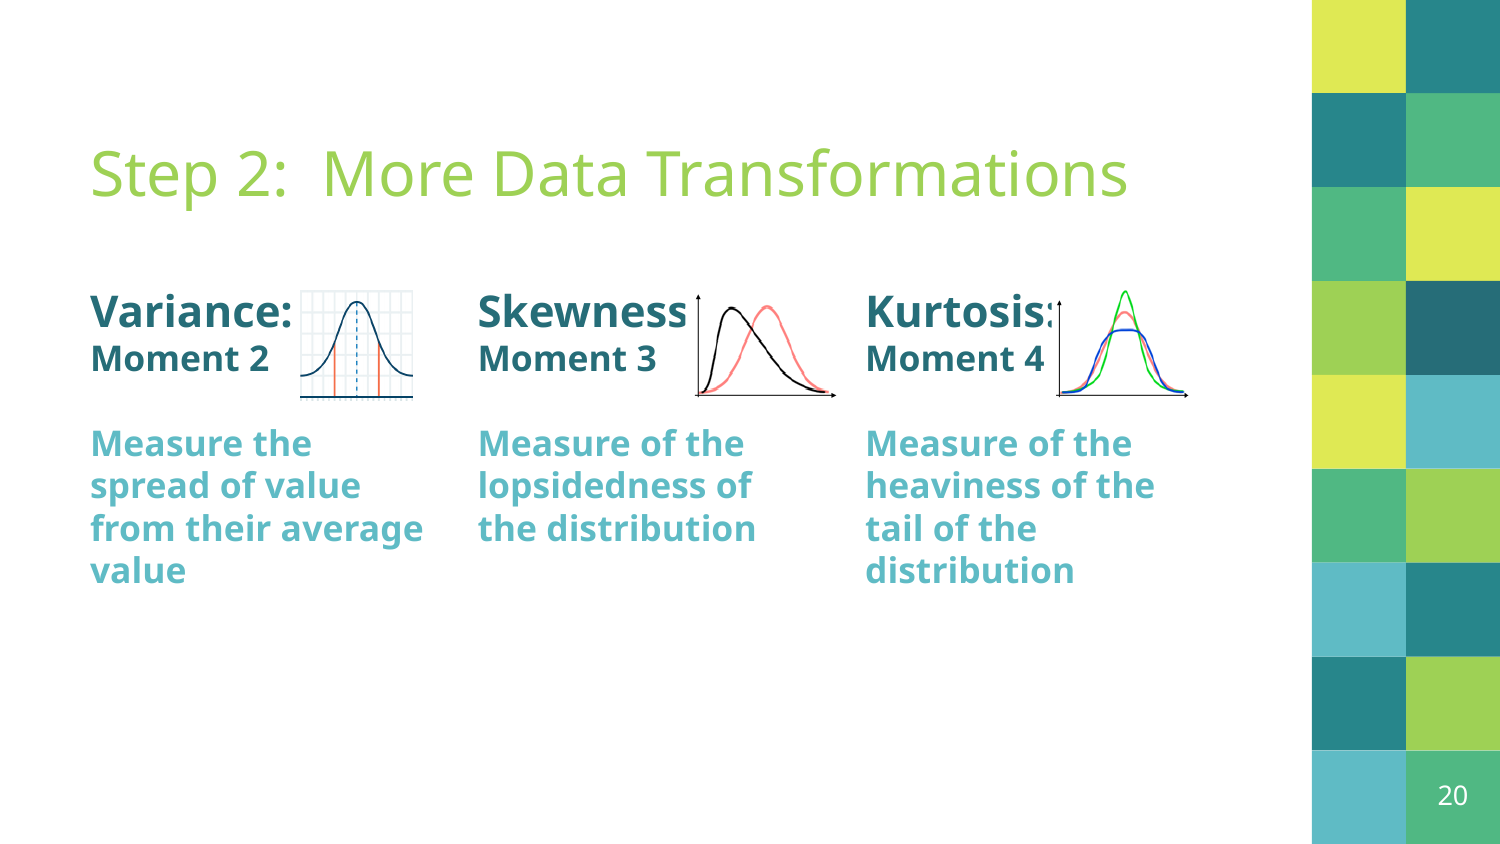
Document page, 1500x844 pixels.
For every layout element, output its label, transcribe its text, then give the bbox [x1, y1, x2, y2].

picture [685, 260, 840, 402]
list Variance: Moment 2 Measure the spread of value from their average value [75, 268, 444, 763]
list Kurtosis: Moment 4 Measure of the heaviness of the tail of the distribution [850, 268, 1219, 763]
list Skewness: Moment 3 Measure of the lopsidedness of the distribution [462, 268, 832, 763]
title Step 2: More Data Transformations [75, 83, 1219, 225]
slide_number 20 [1405, 749, 1500, 844]
picture [300, 290, 413, 402]
picture [1051, 290, 1206, 402]
